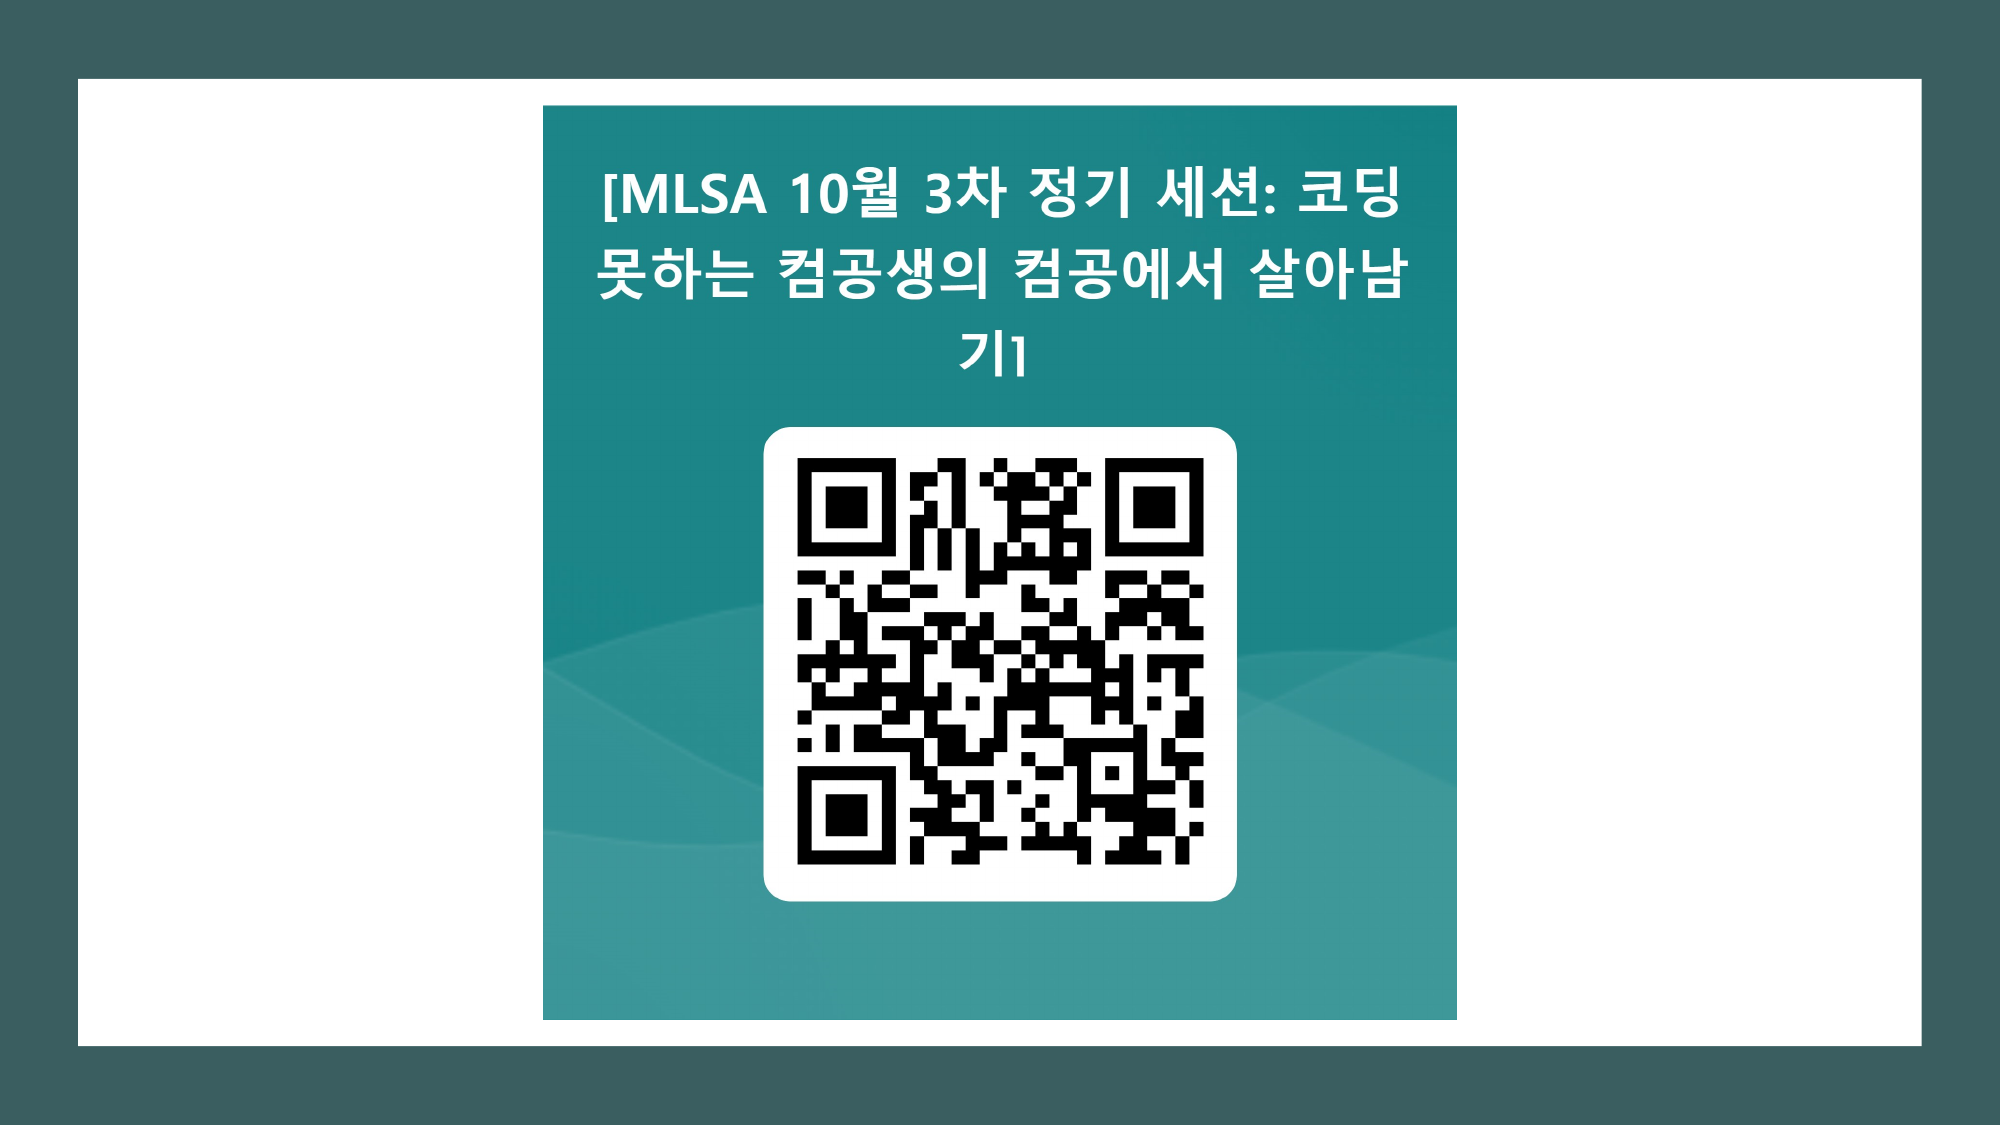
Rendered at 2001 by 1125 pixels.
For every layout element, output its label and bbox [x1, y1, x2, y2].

text_box [0, 0, 2000, 1125]
picture [542, 105, 1458, 1020]
text_box [76, 77, 1924, 1048]
